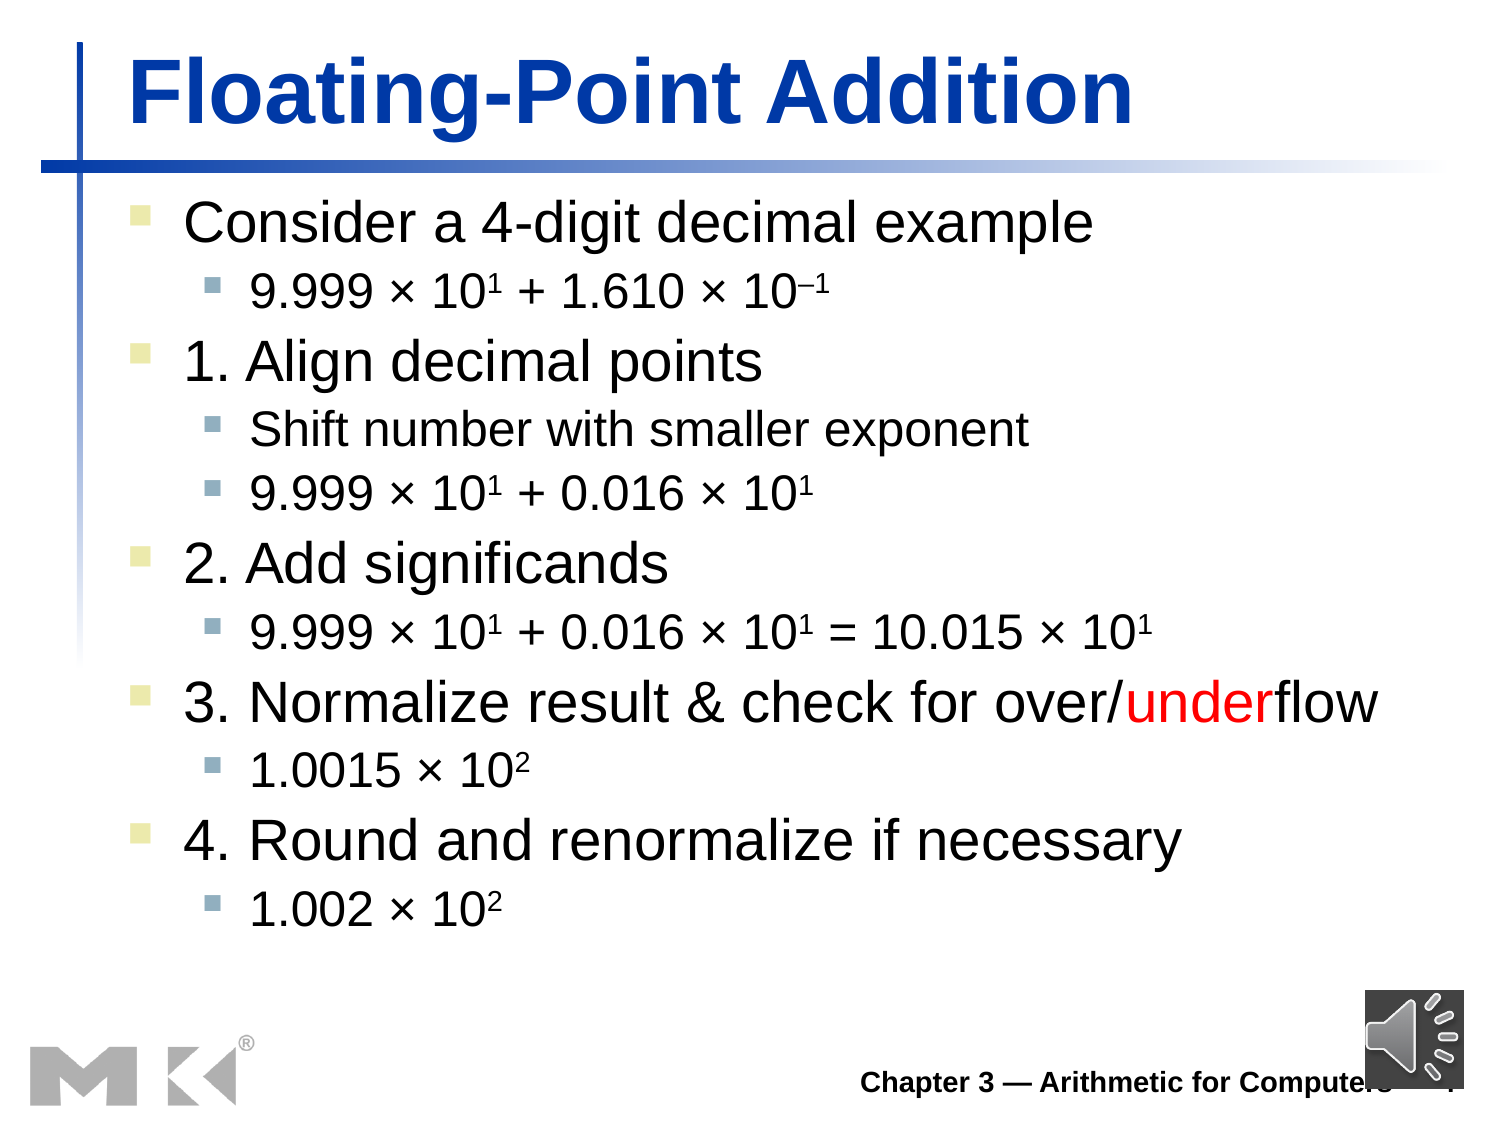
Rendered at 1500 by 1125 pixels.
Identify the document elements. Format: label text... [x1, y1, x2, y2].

picture [1364, 989, 1465, 1090]
footer Chapter 3 — Arithmetic for Computers — 4 [277, 1046, 1471, 1106]
picture [29, 1034, 255, 1106]
title Floating-Point Addition [112, 23, 1468, 149]
list Consider a 4-digit decimal example 9.999 × 101 + 1.610 × 10–1 1. Align decimal points Shift number with smaller exponent 9.999 × 101 + 0.016 × 101 2. Add significands 9.999 × 101 + 0.016 × 101 = 10.015 × 101 3. Normalize result & check for over/underflow 1.0015 × 102 4. Round and renormalize if necessary 1.002 × 102 [112, 184, 1469, 1024]
